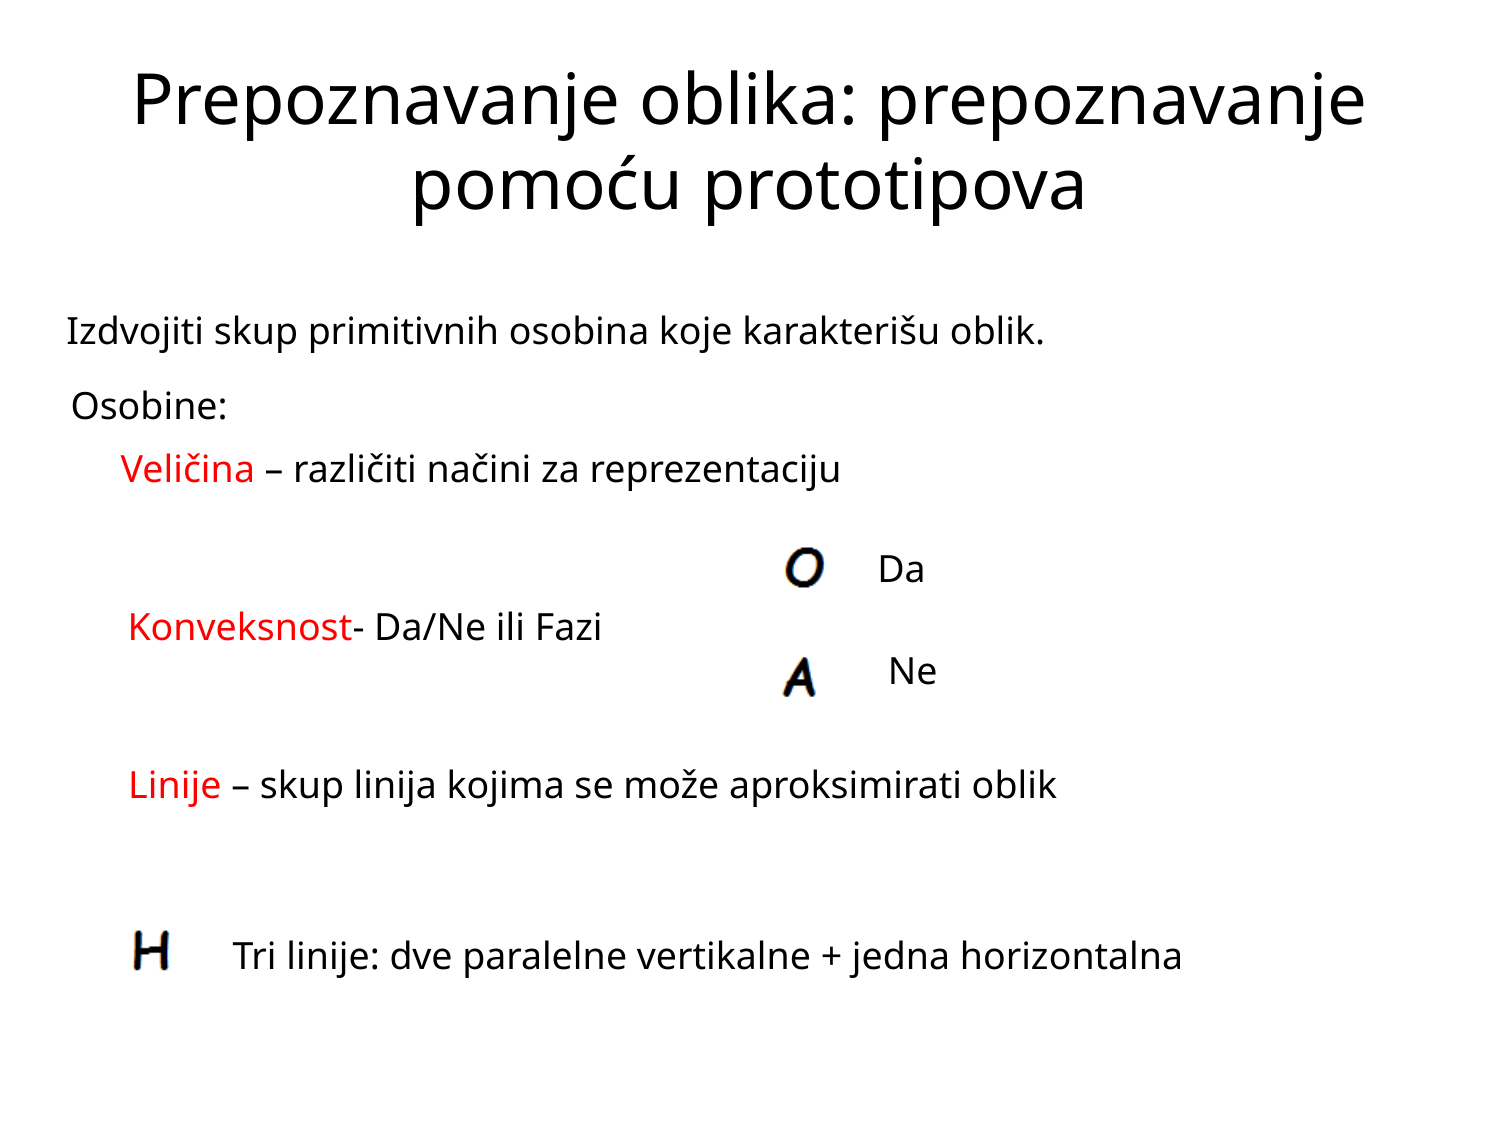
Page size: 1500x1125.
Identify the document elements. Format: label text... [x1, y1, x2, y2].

text_box Izdvojiti skup primitivnih osobina koje karakterišu oblik. [51, 299, 1072, 360]
text_box Veličina – različiti načini za reprezentaciju [105, 437, 858, 498]
text_box Linije – skup linija kojima se može aproksimirati oblik [113, 754, 1073, 814]
title Prepoznavanje oblika: prepoznavanje pomoću prototipova [75, 45, 1425, 233]
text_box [749, 524, 951, 727]
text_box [87, 887, 1205, 1016]
text_box Konveksnost- Da/Ne ili Fazi [112, 595, 619, 656]
text_box Osobine: [55, 374, 243, 435]
